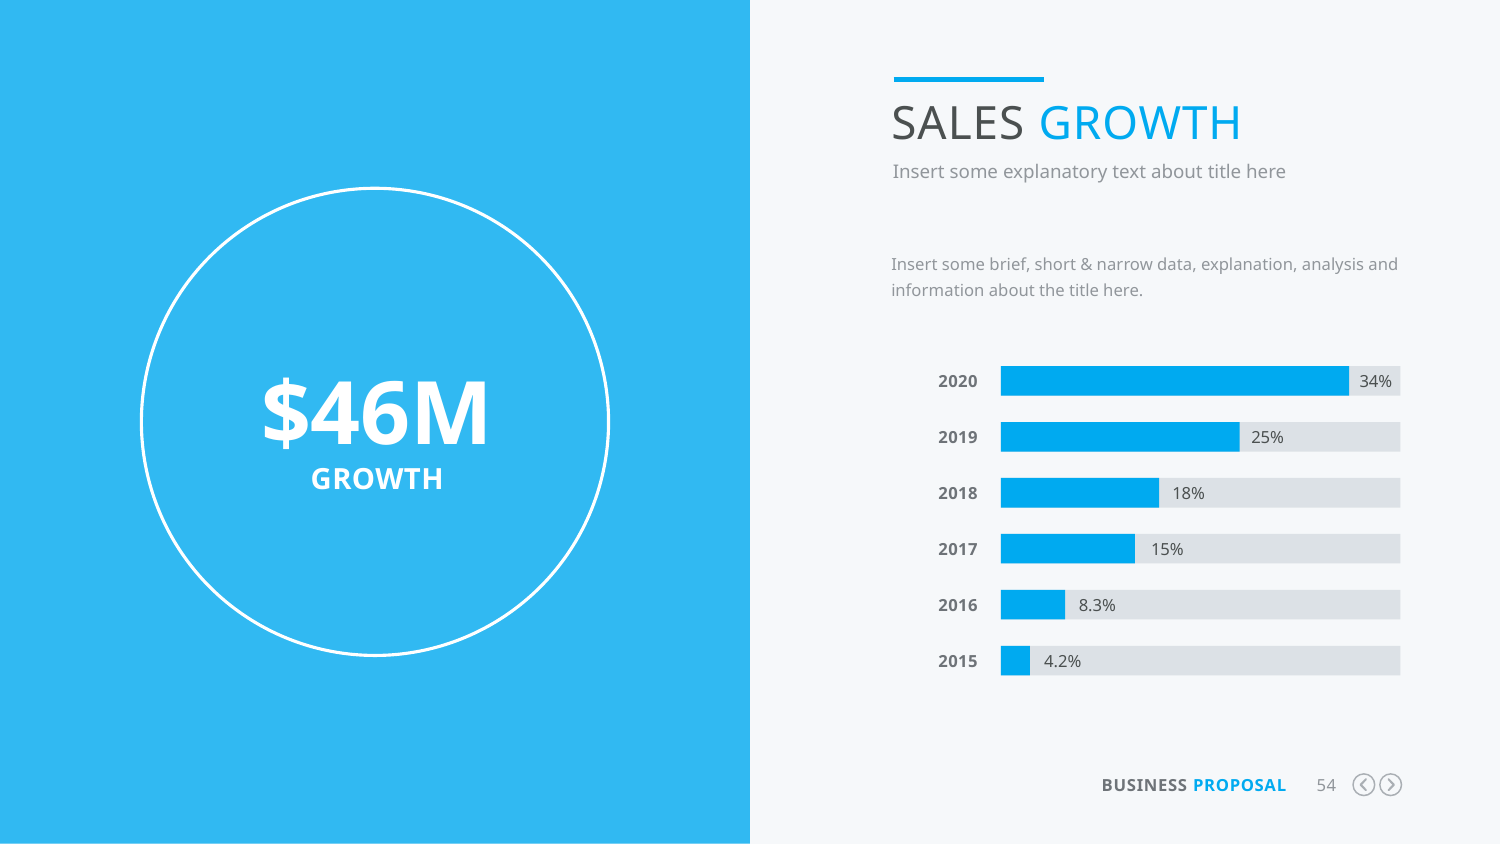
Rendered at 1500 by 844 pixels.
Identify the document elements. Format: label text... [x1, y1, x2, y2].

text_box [1000, 366, 1401, 396]
picture [0, 0, 750, 844]
text_box 2015 [890, 650, 978, 671]
text_box 2019 [890, 426, 978, 447]
text_box 2020 [890, 370, 978, 391]
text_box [1000, 645, 1401, 676]
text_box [1000, 477, 1401, 508]
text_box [1000, 533, 1401, 564]
text_box Insert some explanatory text about title here [892, 157, 1402, 183]
text_box Insert some brief, short & narrow data, explanation, analysis and information about the title here. [891, 247, 1401, 300]
text_box 2016 [890, 594, 978, 615]
text_box Sales Growth [891, 93, 1402, 149]
text_box 2018 [890, 482, 978, 503]
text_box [1000, 421, 1401, 452]
text_box 2017 [890, 538, 978, 559]
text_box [1000, 589, 1401, 620]
